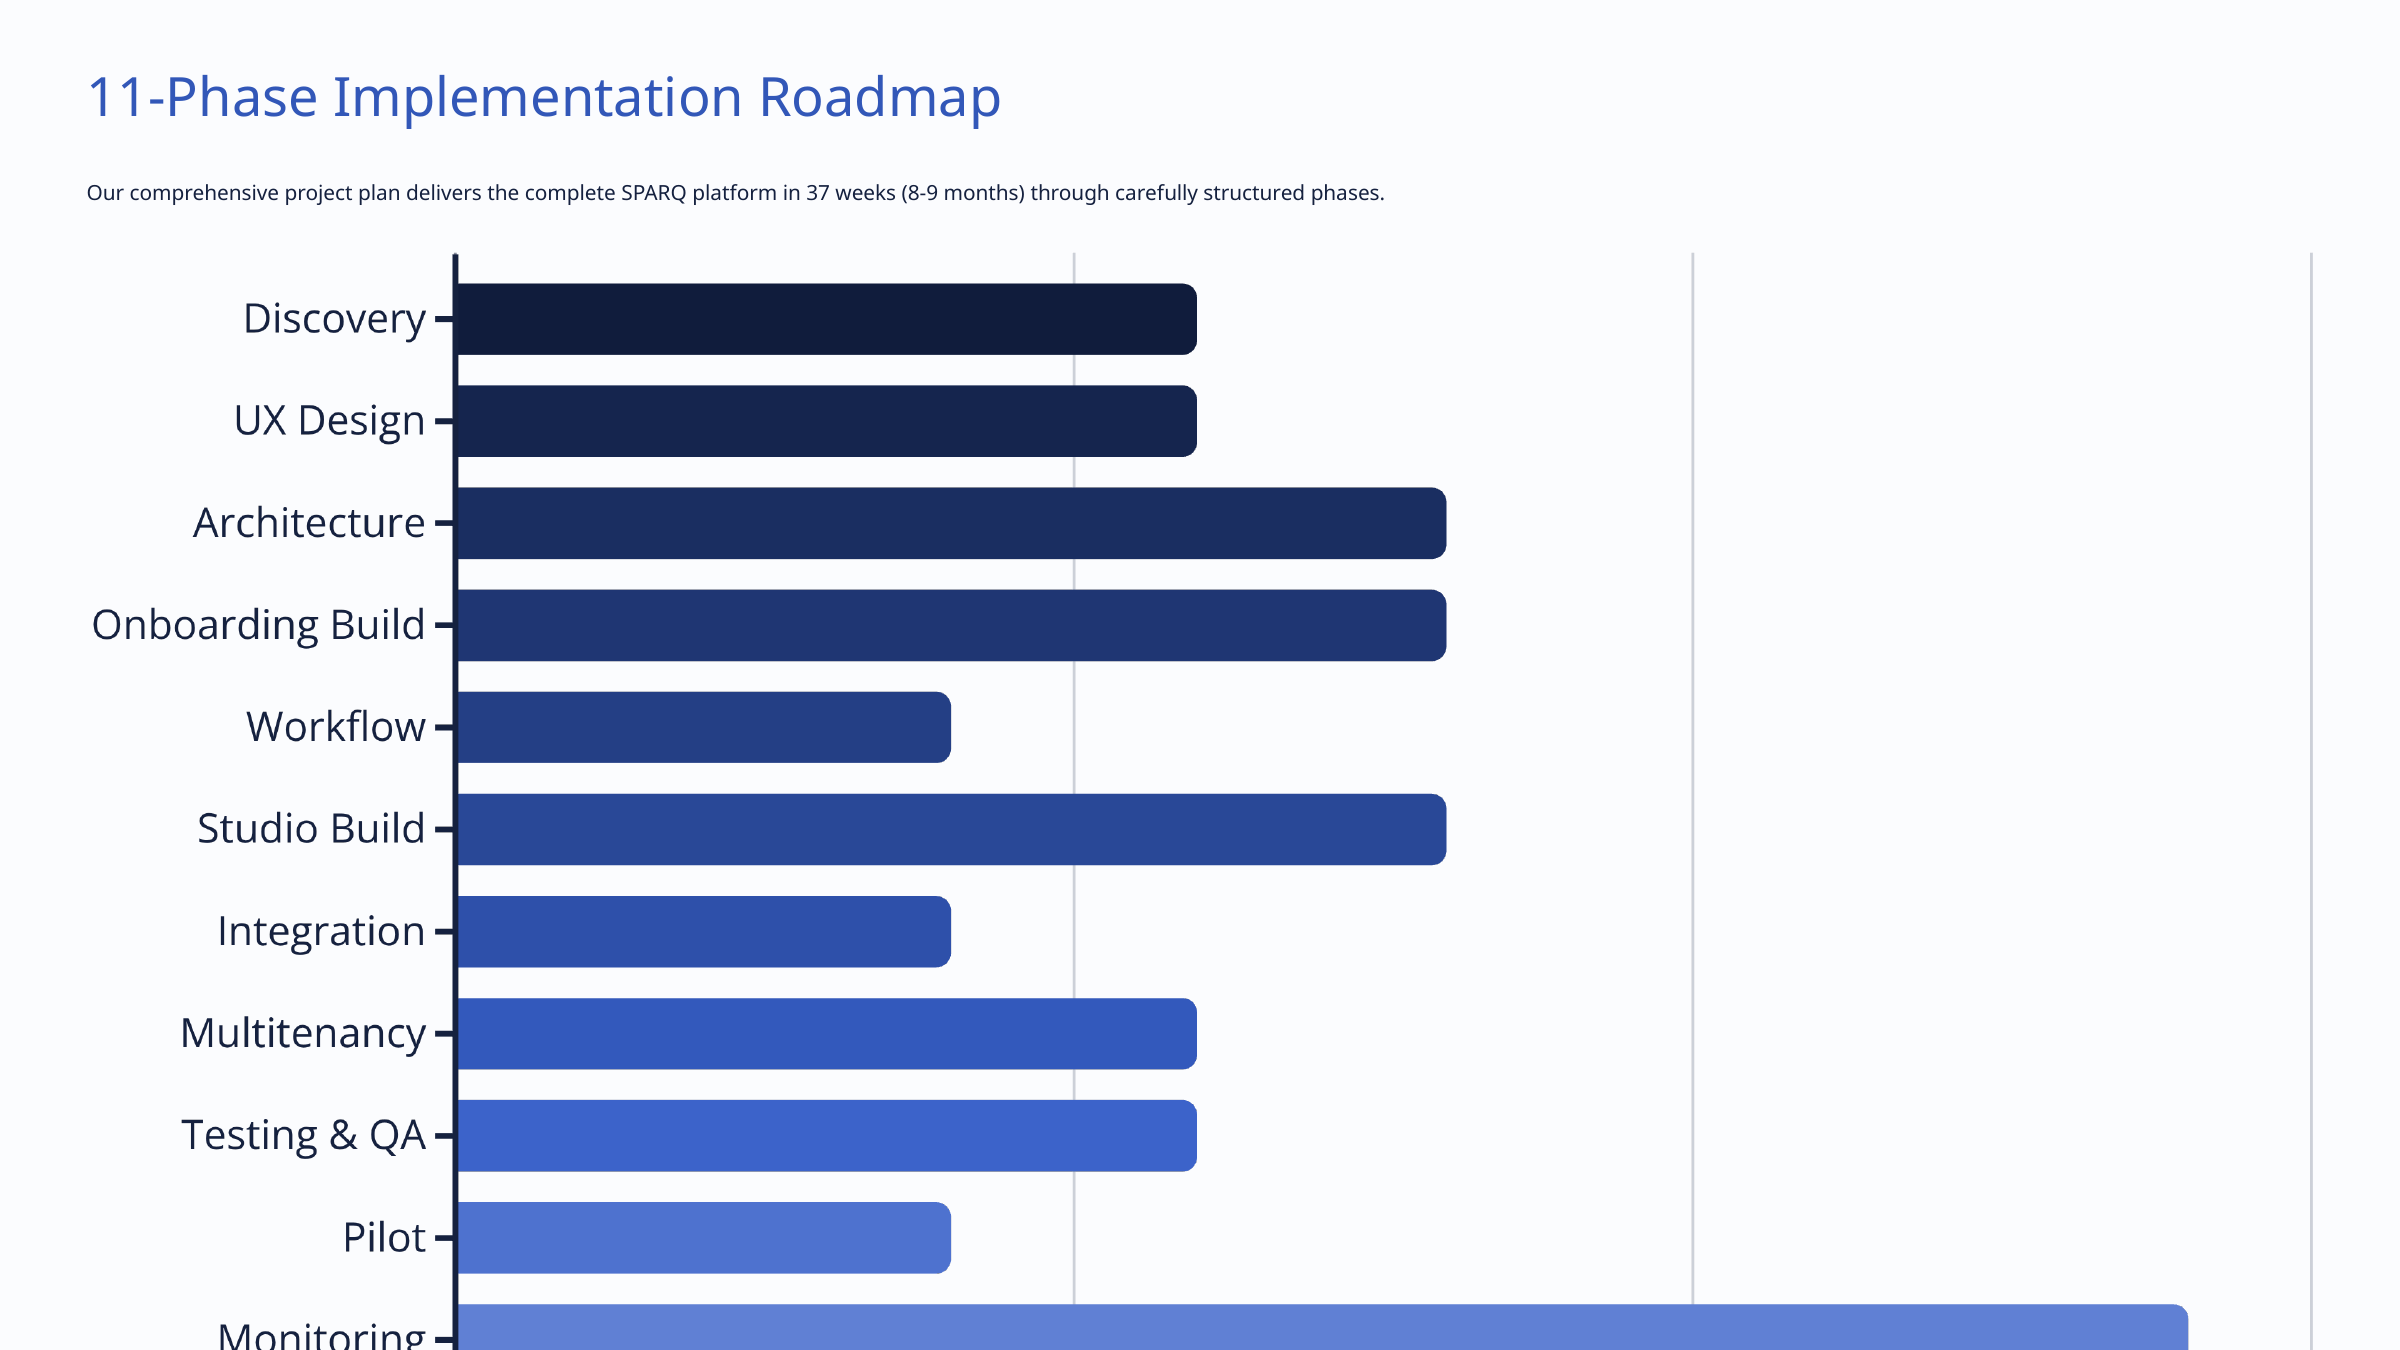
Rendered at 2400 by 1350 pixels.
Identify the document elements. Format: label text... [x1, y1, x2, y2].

picture [86, 229, 2314, 1350]
text_box 11-Phase Implementation Roadmap [86, 59, 989, 128]
text_box Our comprehensive project plan delivers the complete SPARQ platform in 37 weeks (8-9 months) through carefully structured phases. [86, 170, 2314, 206]
